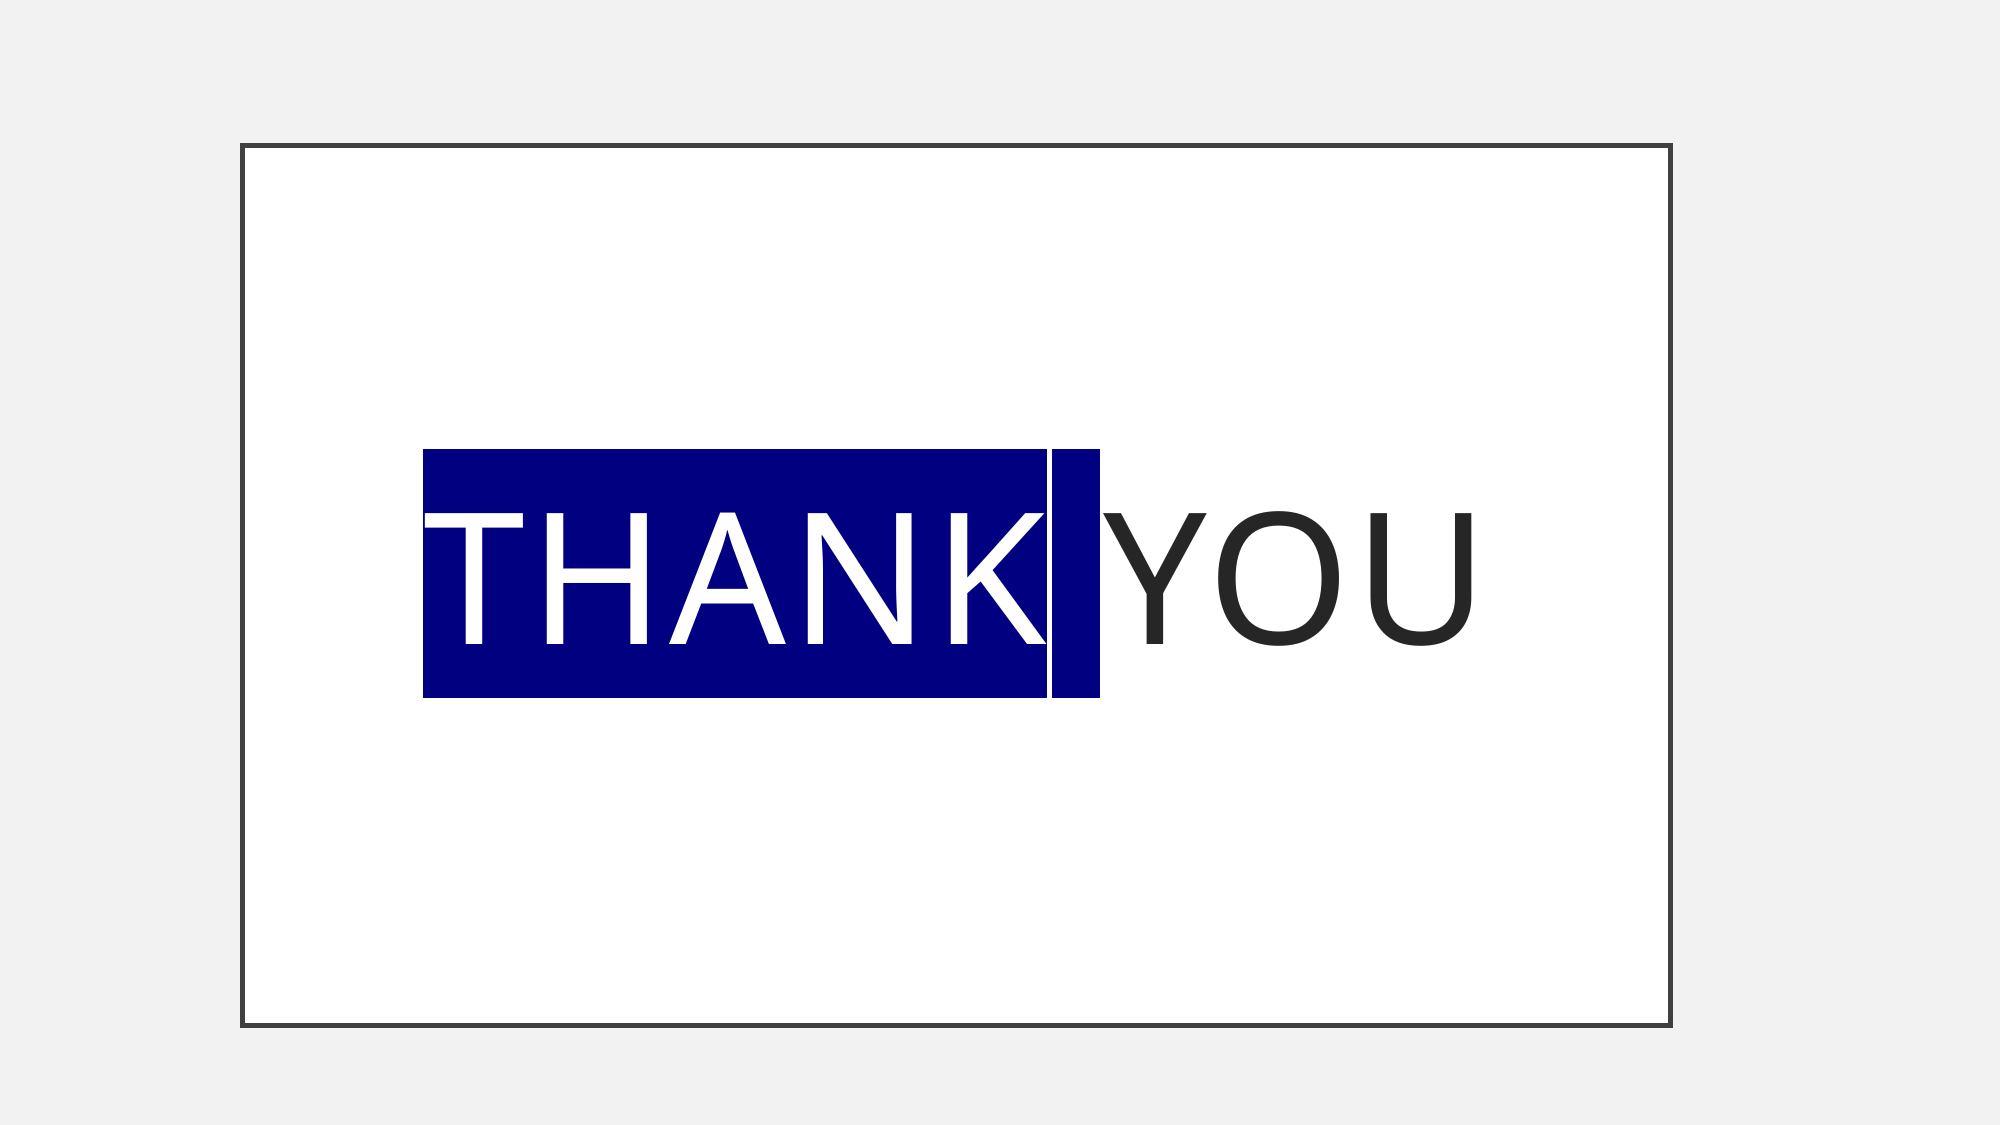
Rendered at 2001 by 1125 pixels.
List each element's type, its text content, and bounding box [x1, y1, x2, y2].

title Thank you [240, 143, 1673, 1028]
